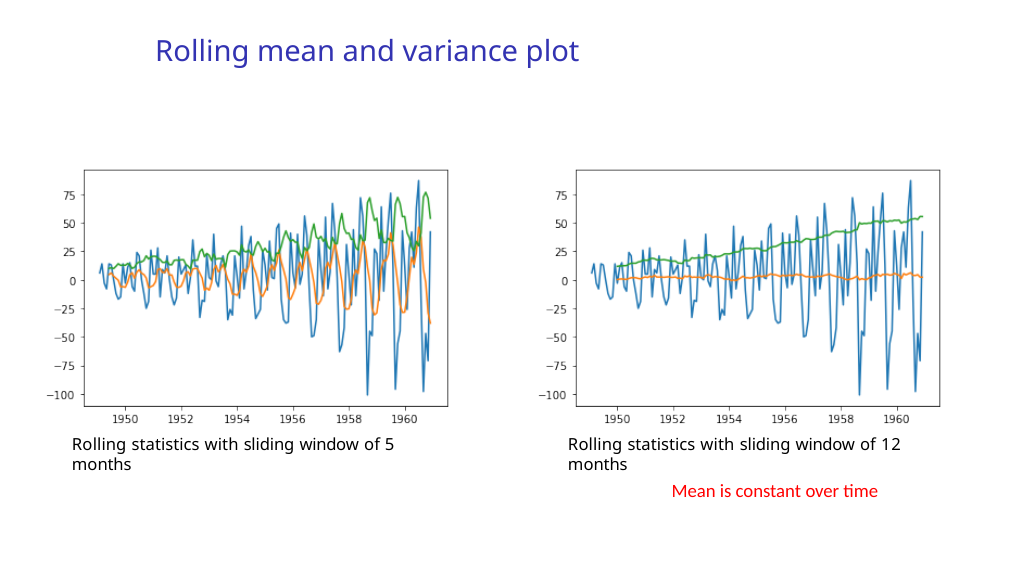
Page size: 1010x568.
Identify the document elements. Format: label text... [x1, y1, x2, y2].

picture [37, 163, 454, 433]
text_box Mean is constant over time [656, 471, 894, 509]
picture [529, 163, 946, 433]
text_box Rolling statistics with sliding window of 12 months [565, 439, 946, 475]
text_box Rolling statistics with sliding window of 5 months [69, 440, 450, 475]
title Rolling mean and variance plot [155, 32, 855, 68]
